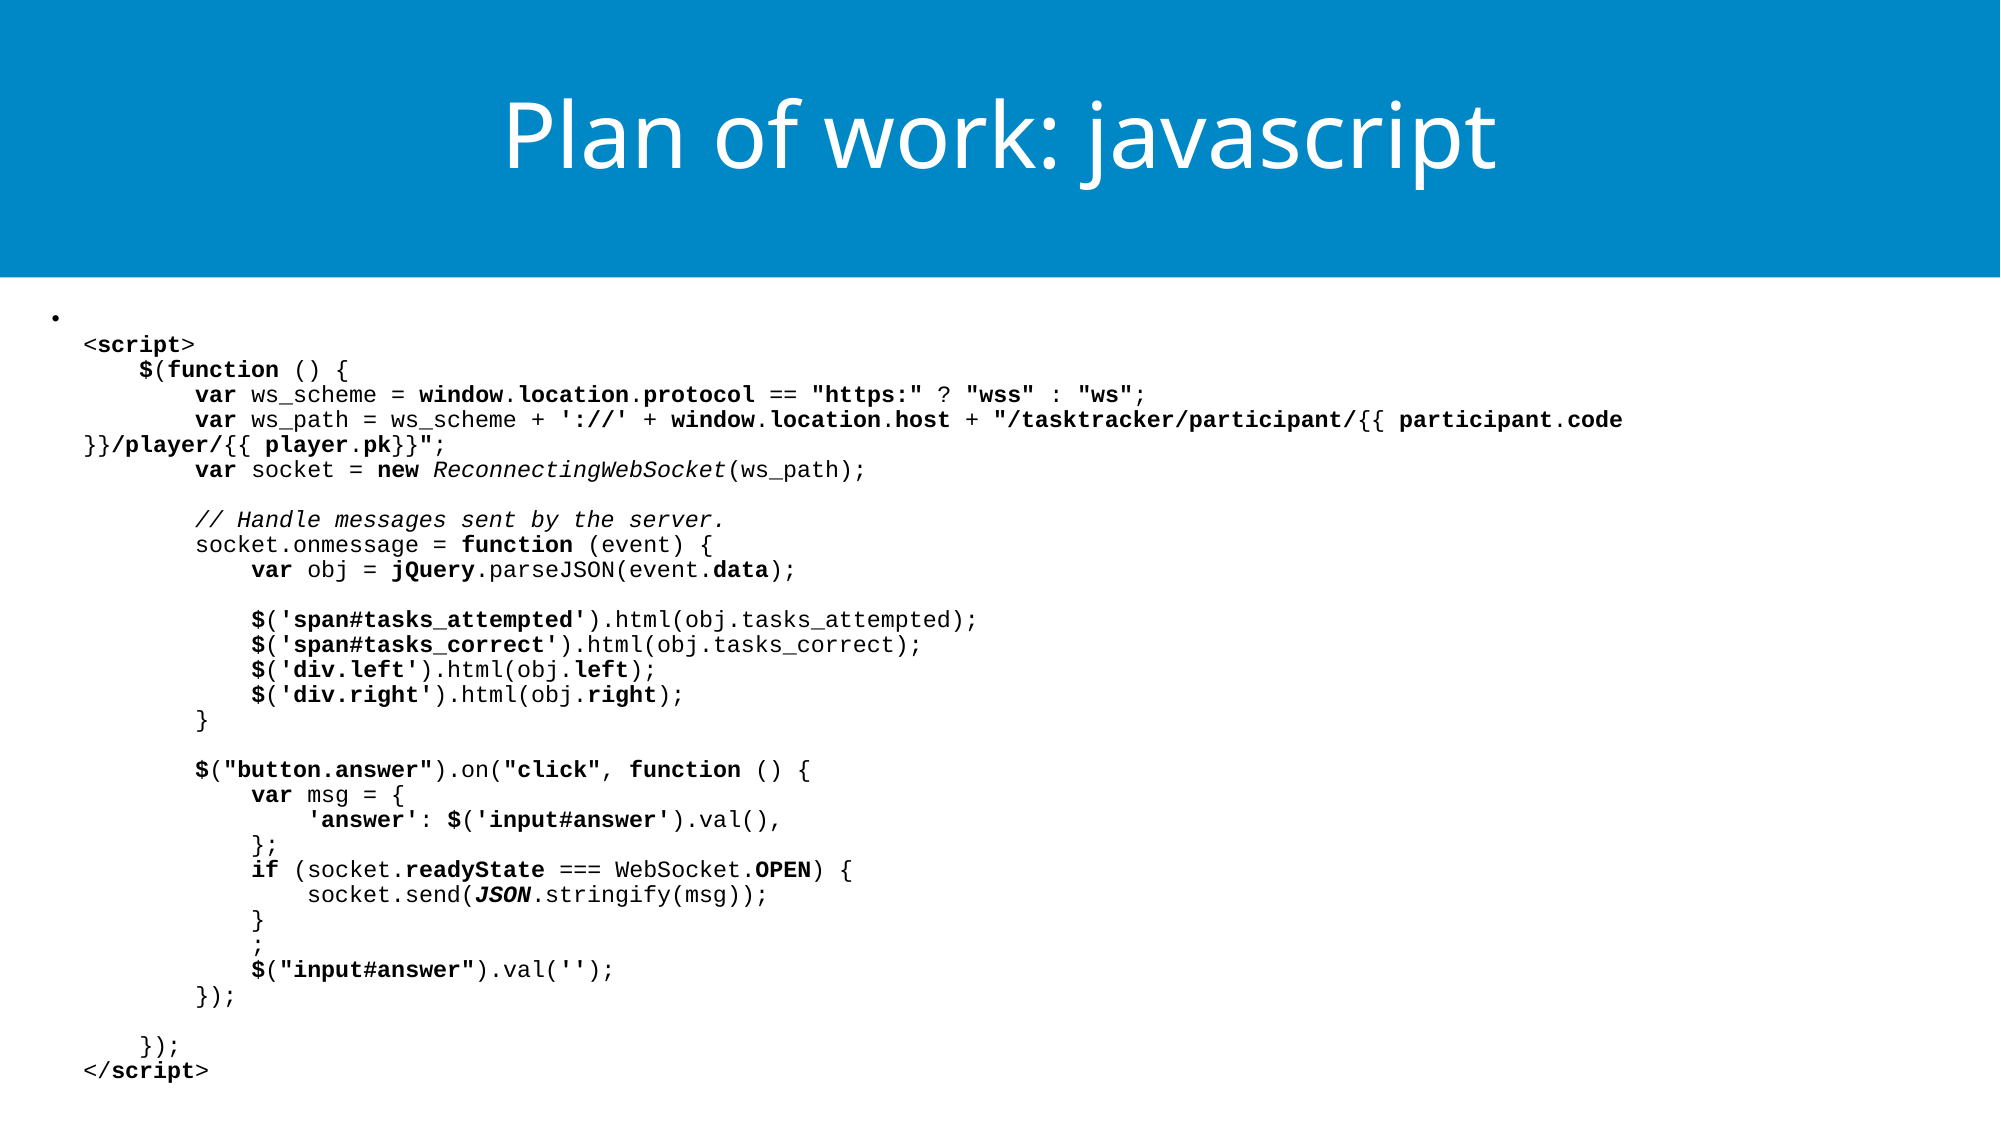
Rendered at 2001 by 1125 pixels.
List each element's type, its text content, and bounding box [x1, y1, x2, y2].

title Plan of work: javascript [0, 0, 2000, 278]
list <script> $(function () { var ws_scheme = window.location.protocol == "https:" ? "wss" : "ws"; var ws_path = ws_scheme + '://' + window.location.host + "/tasktracker/participant/{{ participant.code }}/player/{{ player.pk}}"; var socket = new ReconnectingWebSocket(ws_path); // Handle messages sent by the server. socket.onmessage = function (event) { var obj = jQuery.parseJSON(event.data); $('span#tasks_attempted').html(obj.tasks_attempted); $('span#tasks_correct').html(obj.tasks_correct); $('div.left').html(obj.left); $('div.right').html(obj.right); } $("button.answer").on("click", function () { var msg = { 'answer': $('input#answer').val(), }; if (socket.readyState === WebSocket.OPEN) { socket.send(JSON.stringify(msg)); } ; $("input#answer").val(''); }); }); </script> [36, 299, 2000, 1125]
